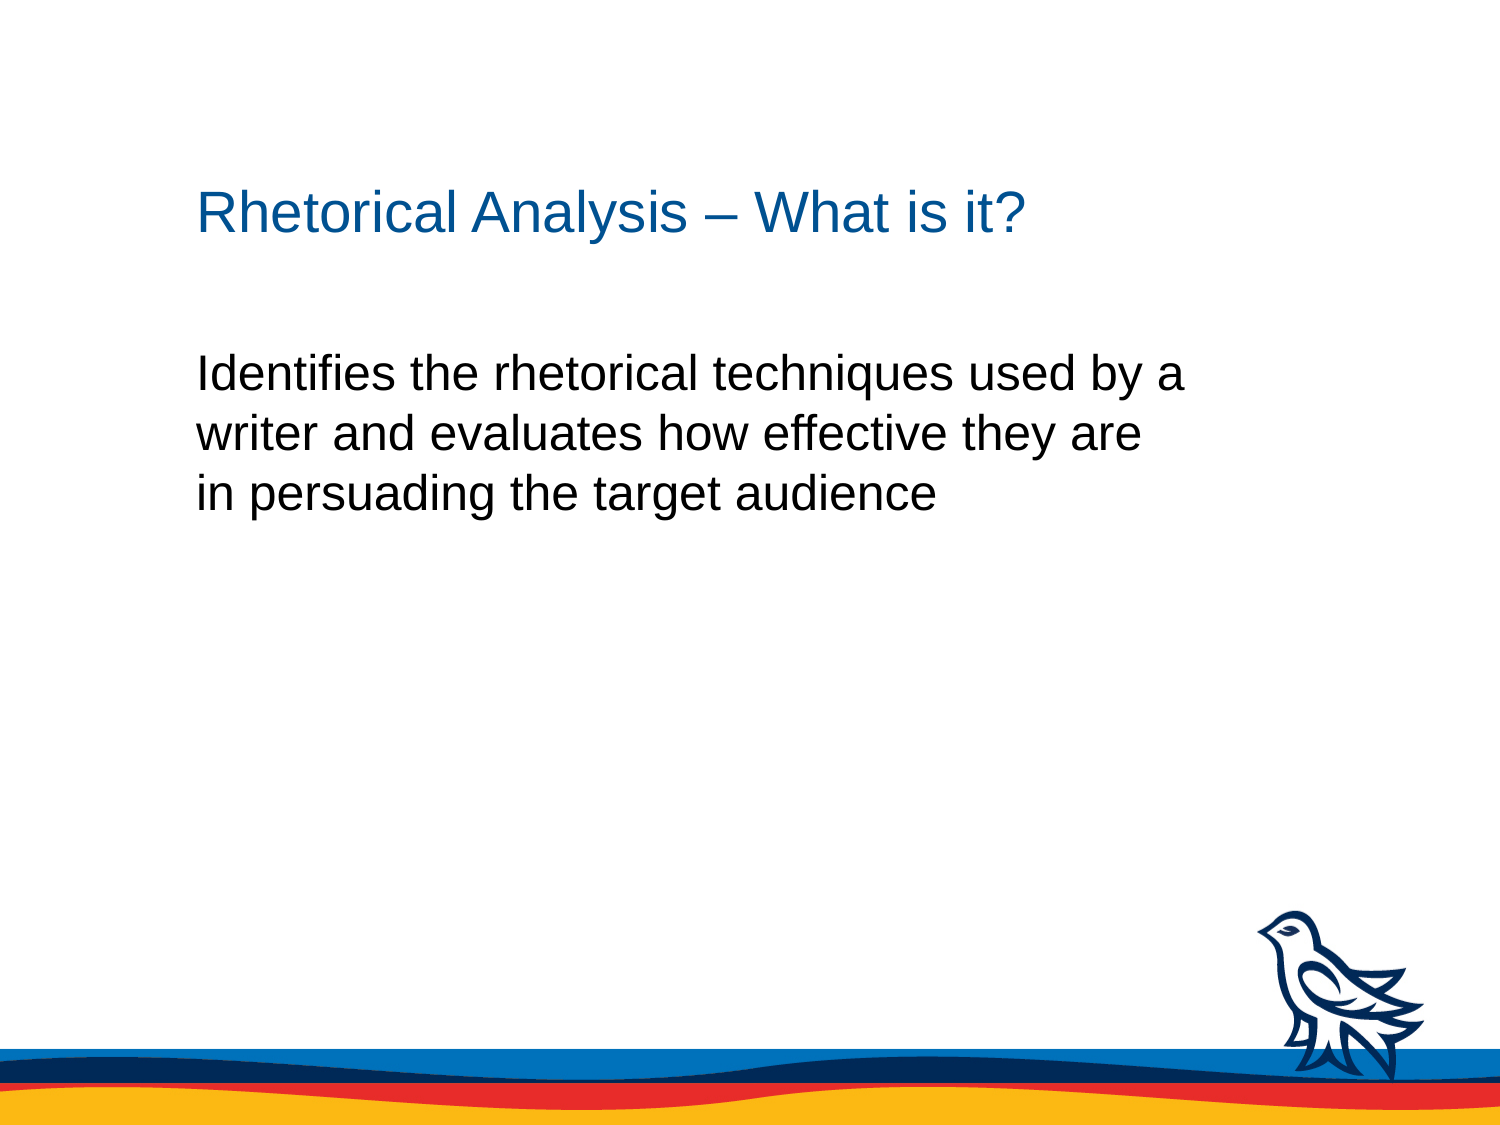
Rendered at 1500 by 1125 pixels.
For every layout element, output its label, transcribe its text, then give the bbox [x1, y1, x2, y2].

title Rhetorical Analysis – What is it? [181, 115, 1209, 304]
list Identifies the rhetorical techniques used by a writer and evaluates how effective they are in persuading the target audience [181, 333, 1209, 961]
picture [0, 0, 1500, 1125]
